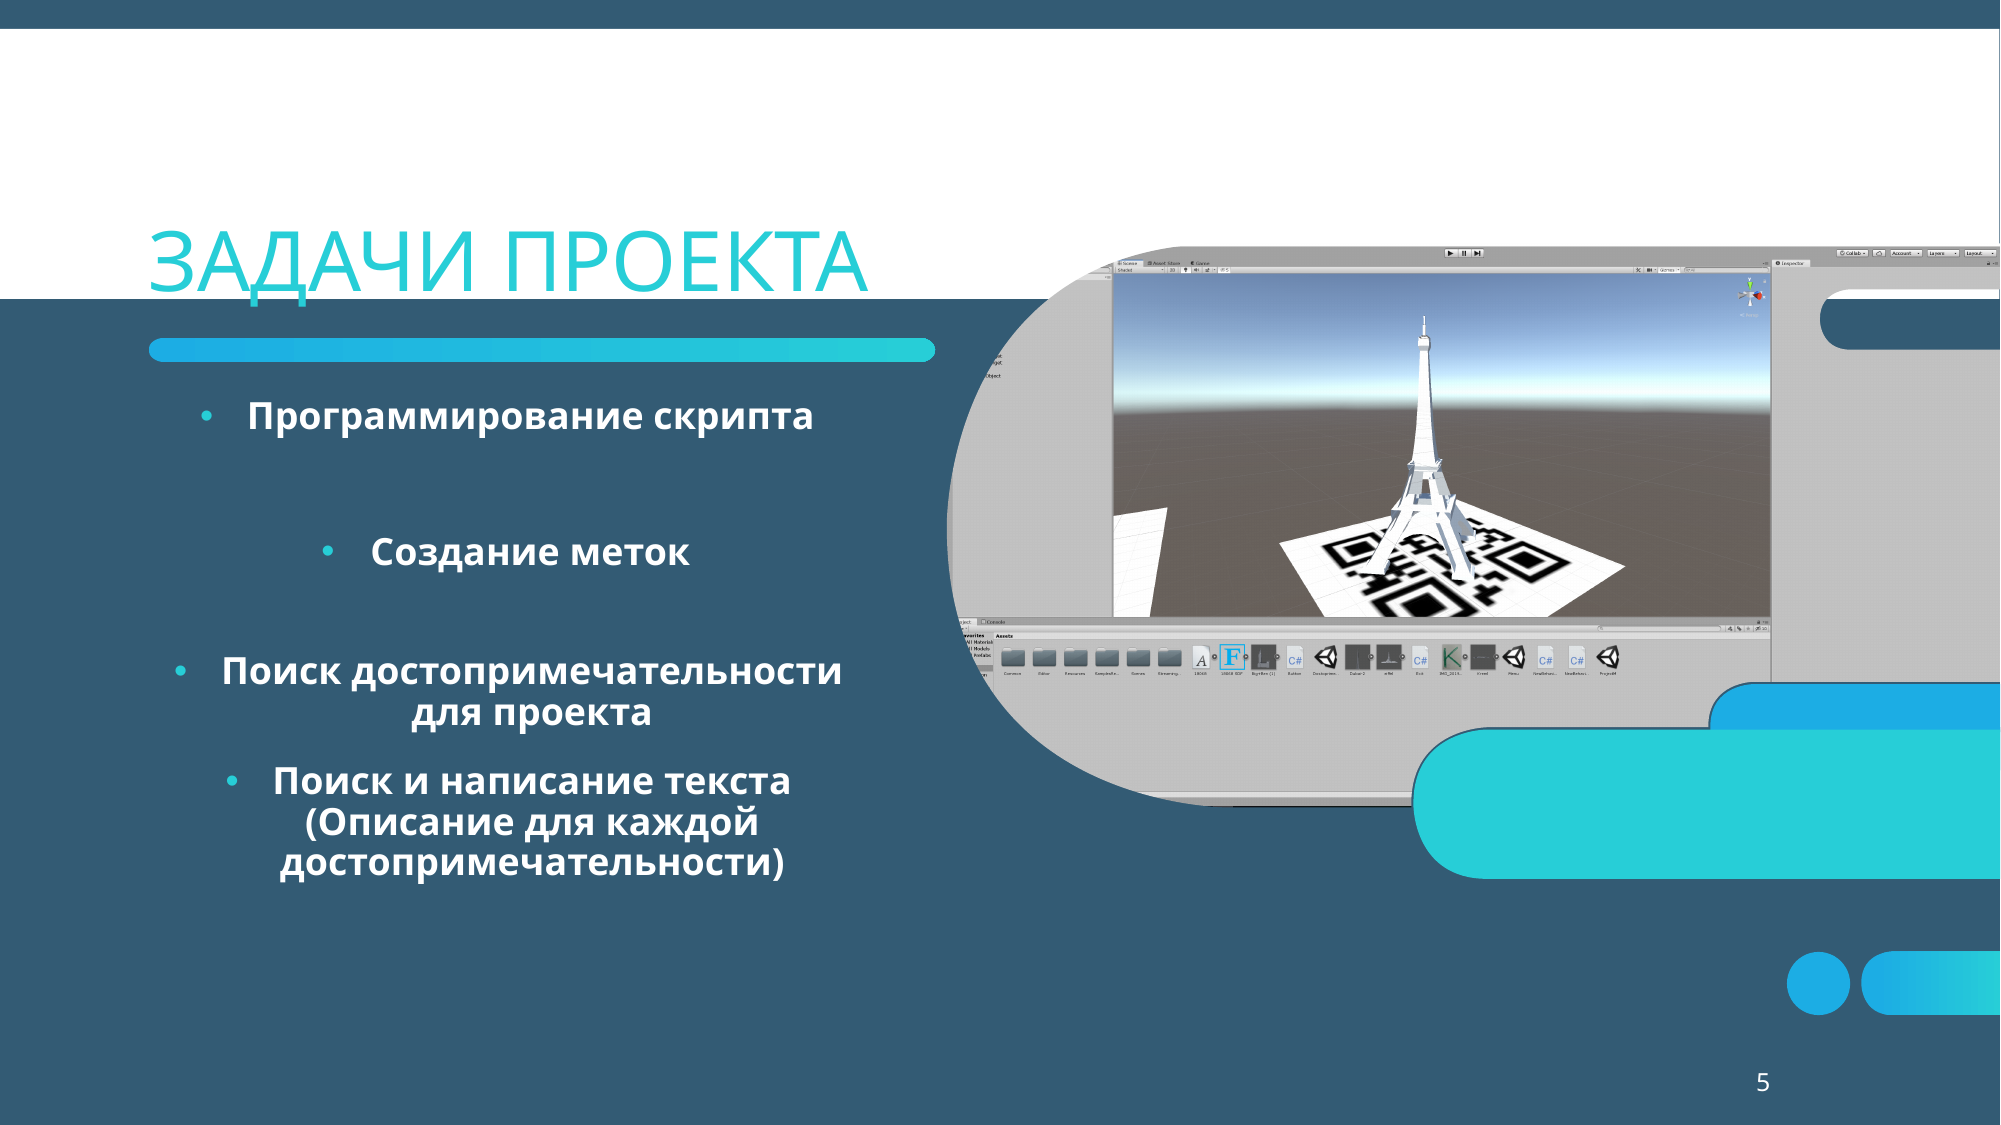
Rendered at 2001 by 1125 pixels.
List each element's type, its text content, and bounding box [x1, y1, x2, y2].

list Создание меток [133, 525, 880, 644]
list Поиск достопримечательности для проекта Поиск и написание текста (Описание для каждой достопримечательности) [133, 644, 885, 758]
list Создание меток [133, 758, 880, 806]
title Задачи проекта [133, 202, 935, 331]
list Программирование скрипта [133, 389, 882, 505]
picture [946, 243, 2001, 808]
slide_number 5 [1748, 1053, 1904, 1114]
